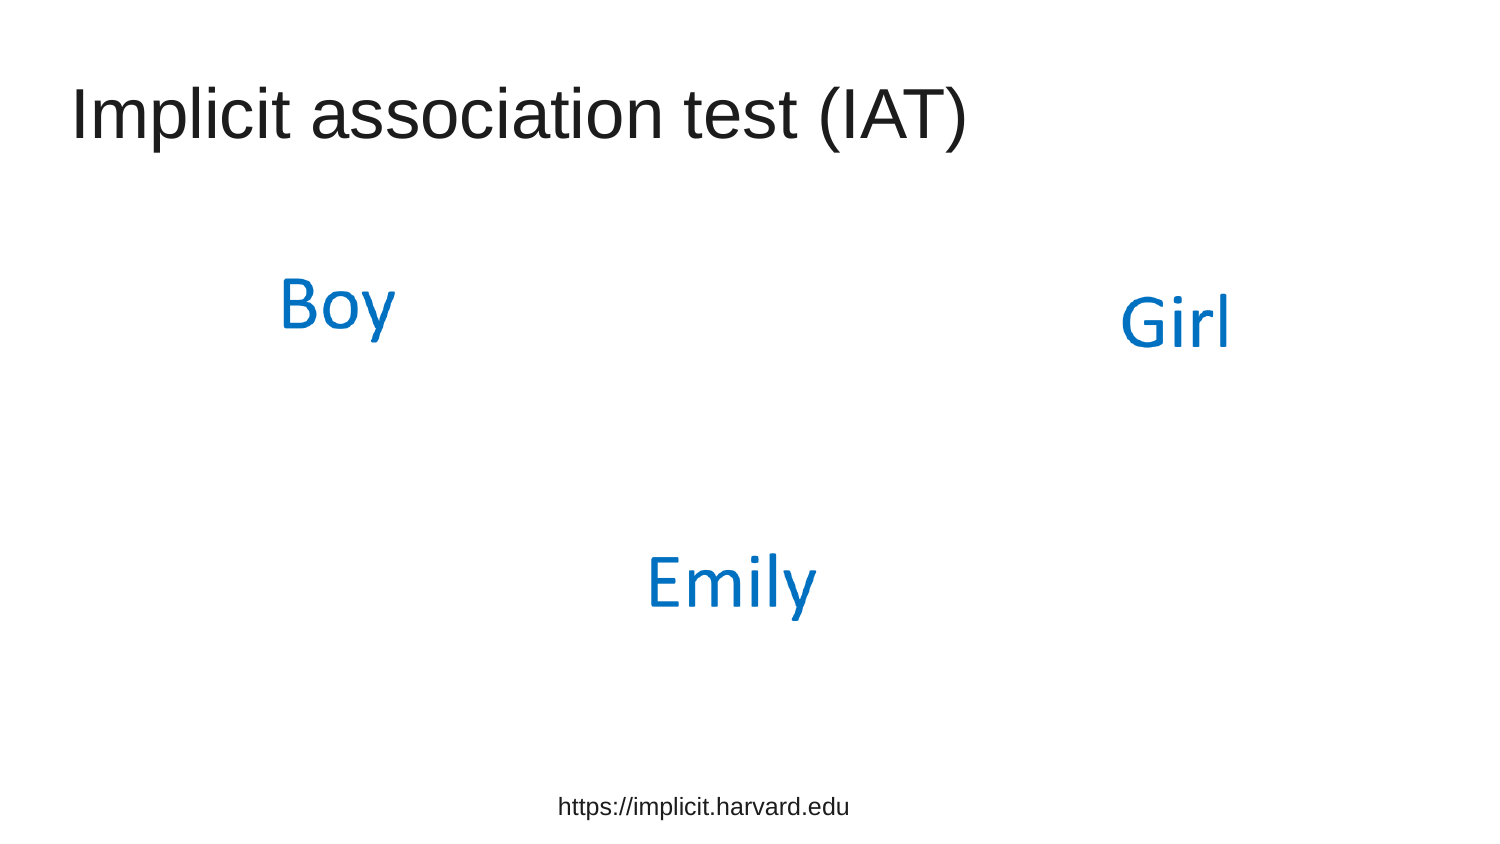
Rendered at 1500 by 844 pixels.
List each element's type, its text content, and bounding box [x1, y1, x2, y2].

text_box https://implicit.harvard.edu [543, 783, 1115, 828]
list Implicit association test (IAT) [70, 67, 1430, 183]
picture [256, 237, 1244, 625]
